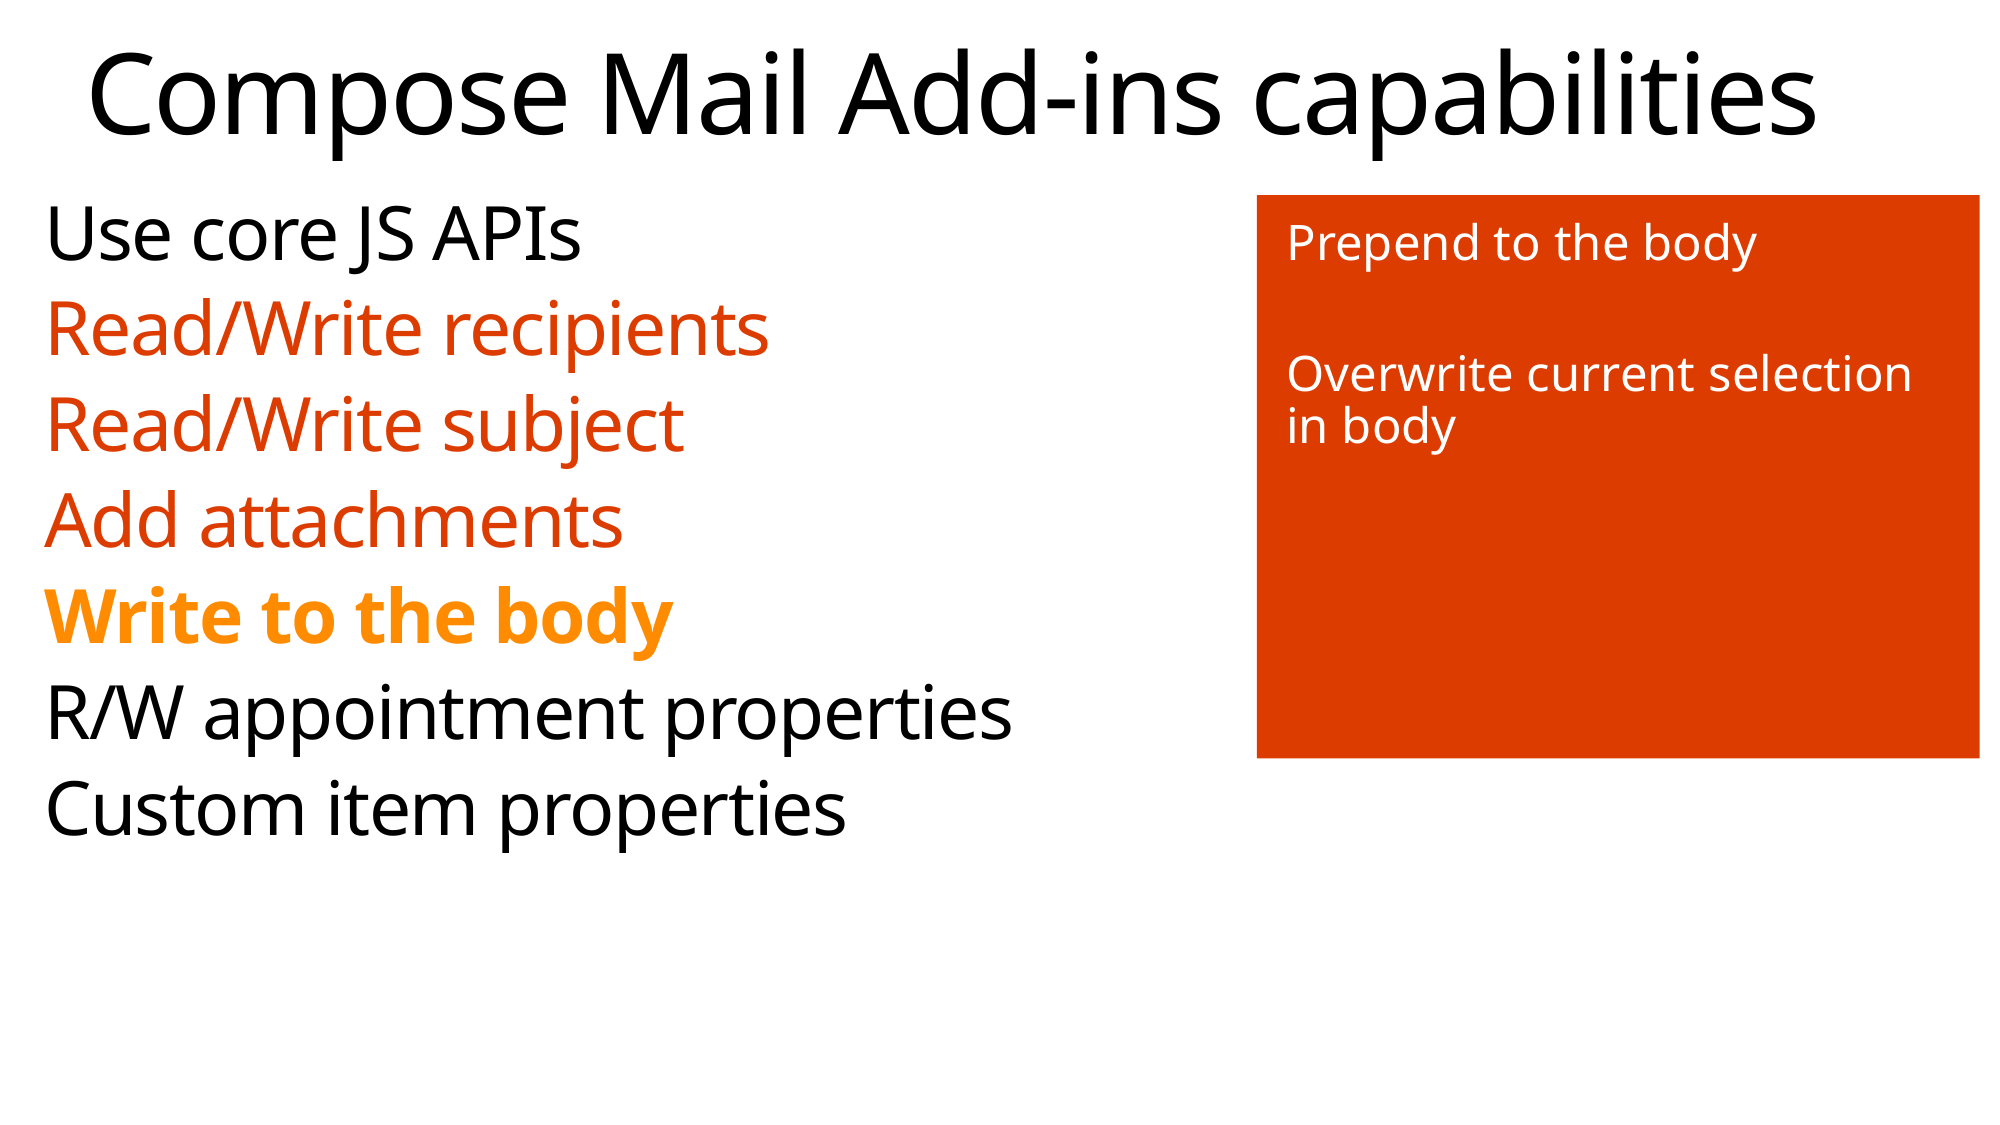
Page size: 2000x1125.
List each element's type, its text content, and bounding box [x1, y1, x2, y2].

list Use core JS APIs Read/Write recipients Read/Write subject Add attachments Write to the body R/W appointment properties Custom item properties [44, 195, 1956, 968]
text_box Prepend to the body Overwrite current selection in body [1256, 195, 1980, 478]
text_box [1256, 194, 1981, 759]
title Compose Mail Add-ins capabilities [85, 37, 1914, 161]
